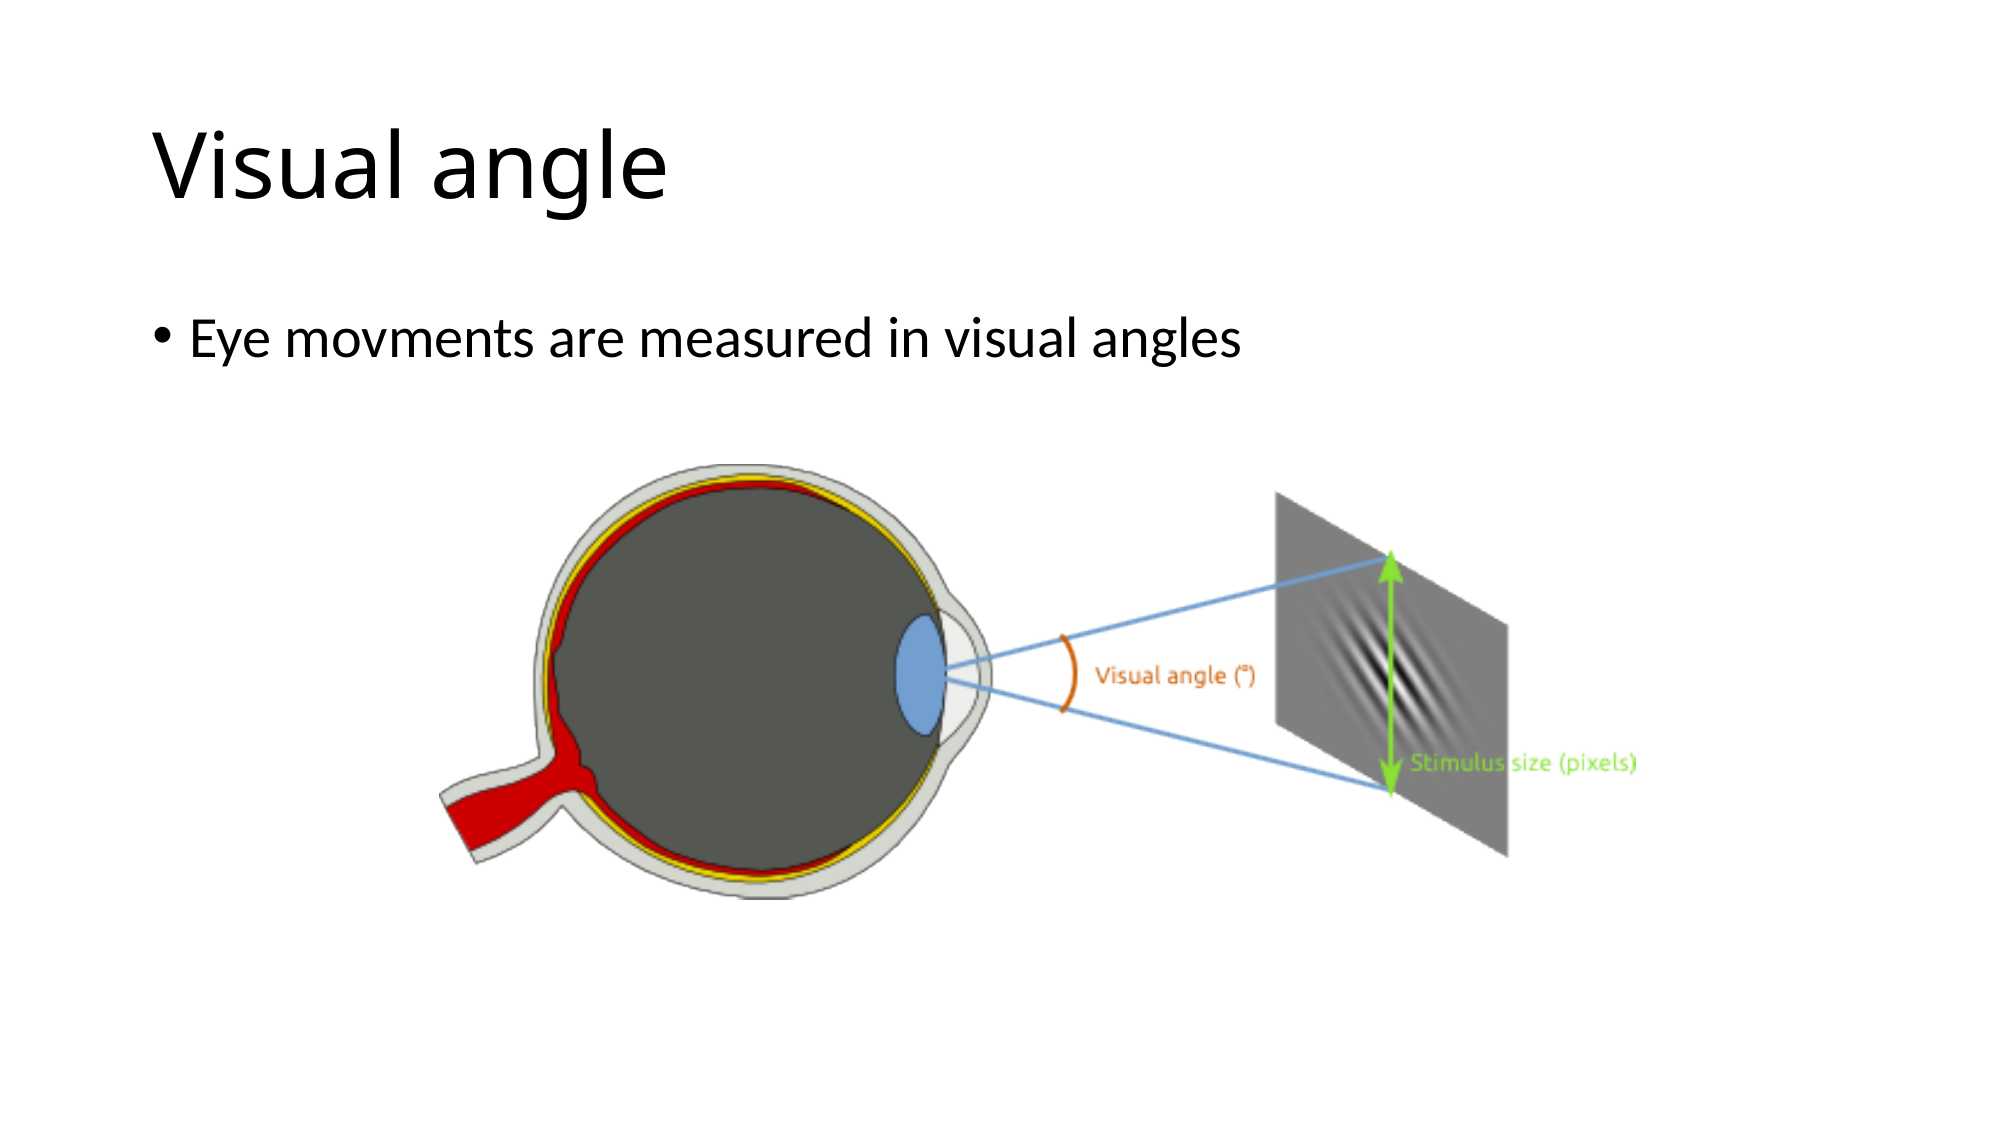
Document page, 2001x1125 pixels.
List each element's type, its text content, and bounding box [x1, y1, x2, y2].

title Visual angle [137, 59, 1863, 278]
list Eye movments are measured in visual angles [137, 299, 1863, 1014]
picture [439, 464, 1636, 900]
